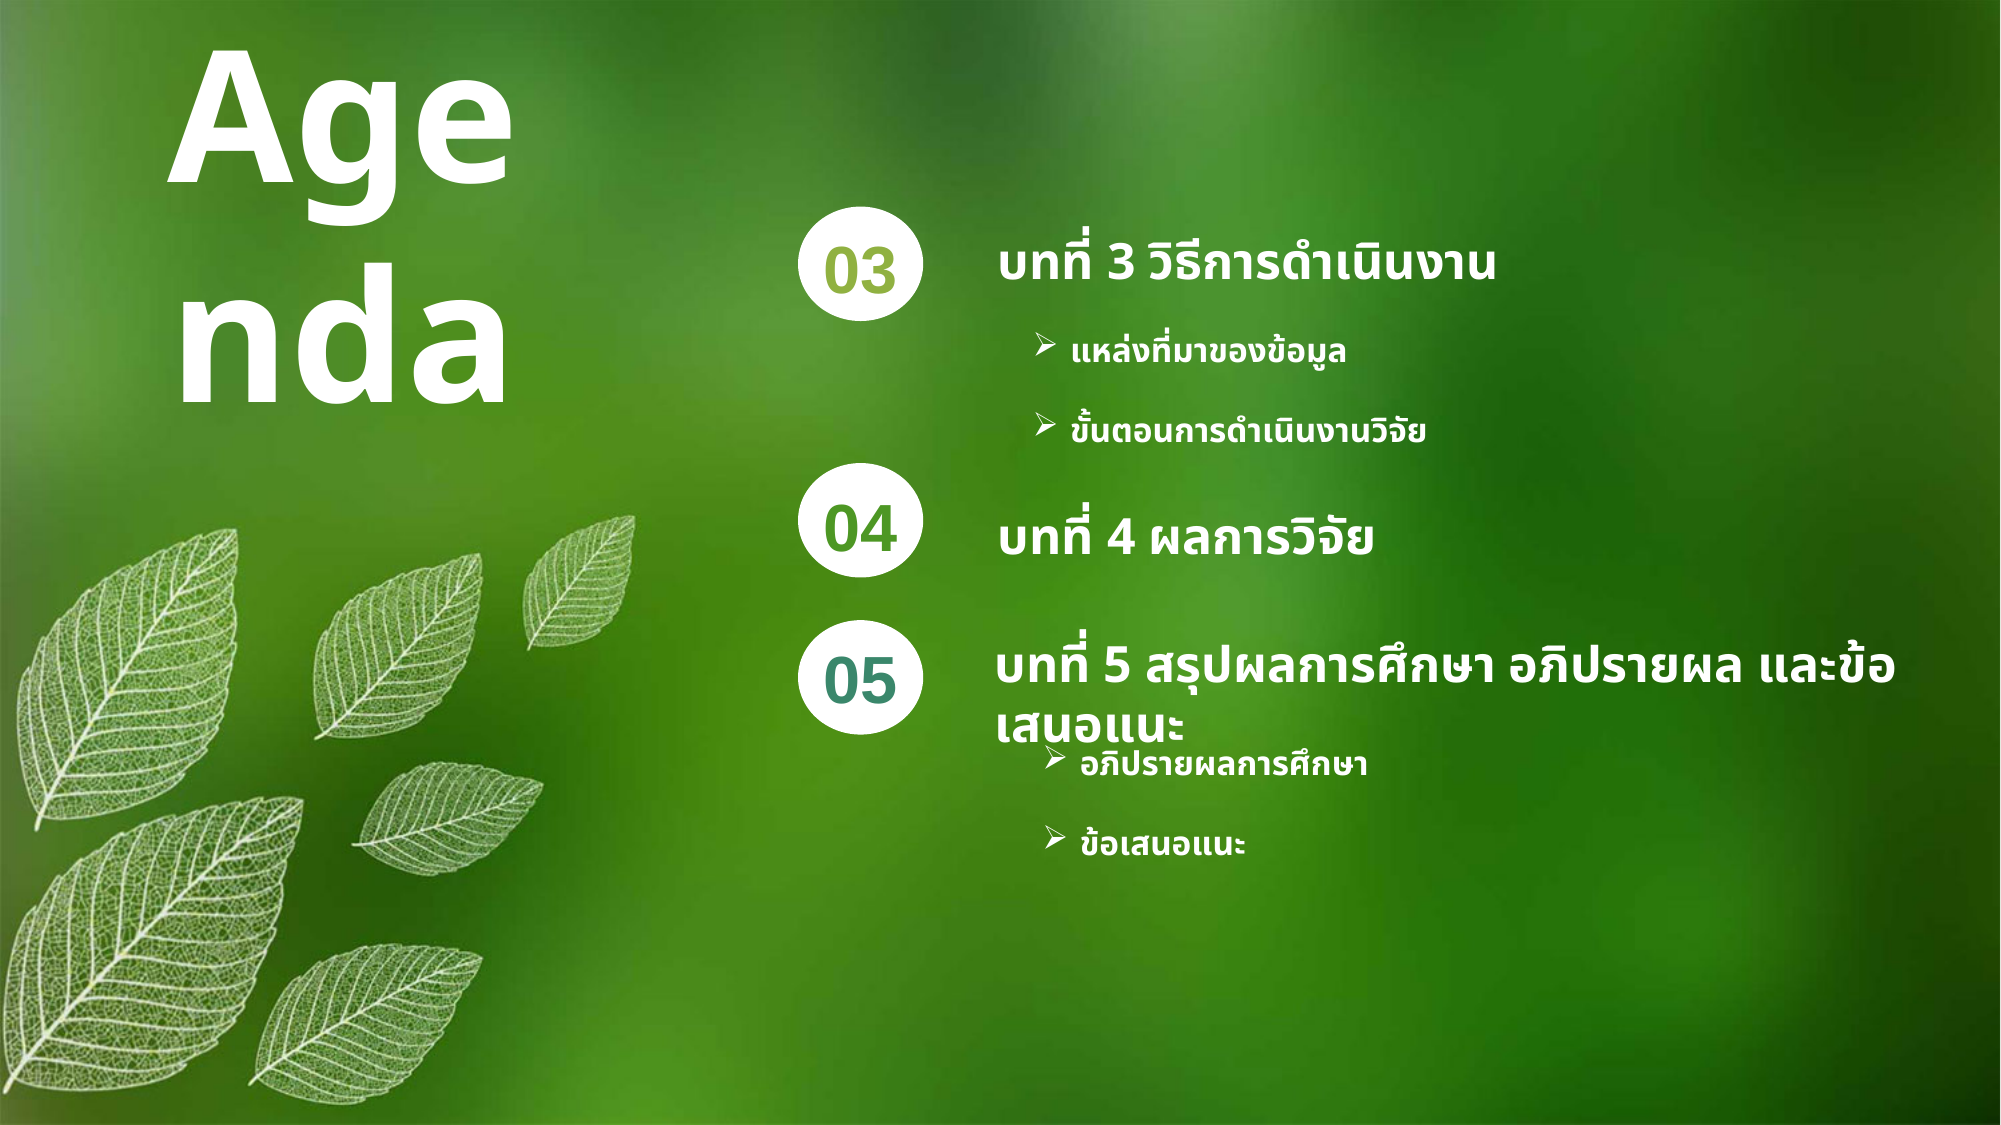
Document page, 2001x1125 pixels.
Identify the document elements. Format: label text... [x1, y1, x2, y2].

picture [0, 0, 2001, 1125]
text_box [797, 206, 1933, 871]
text_box Agenda [120, 0, 567, 446]
